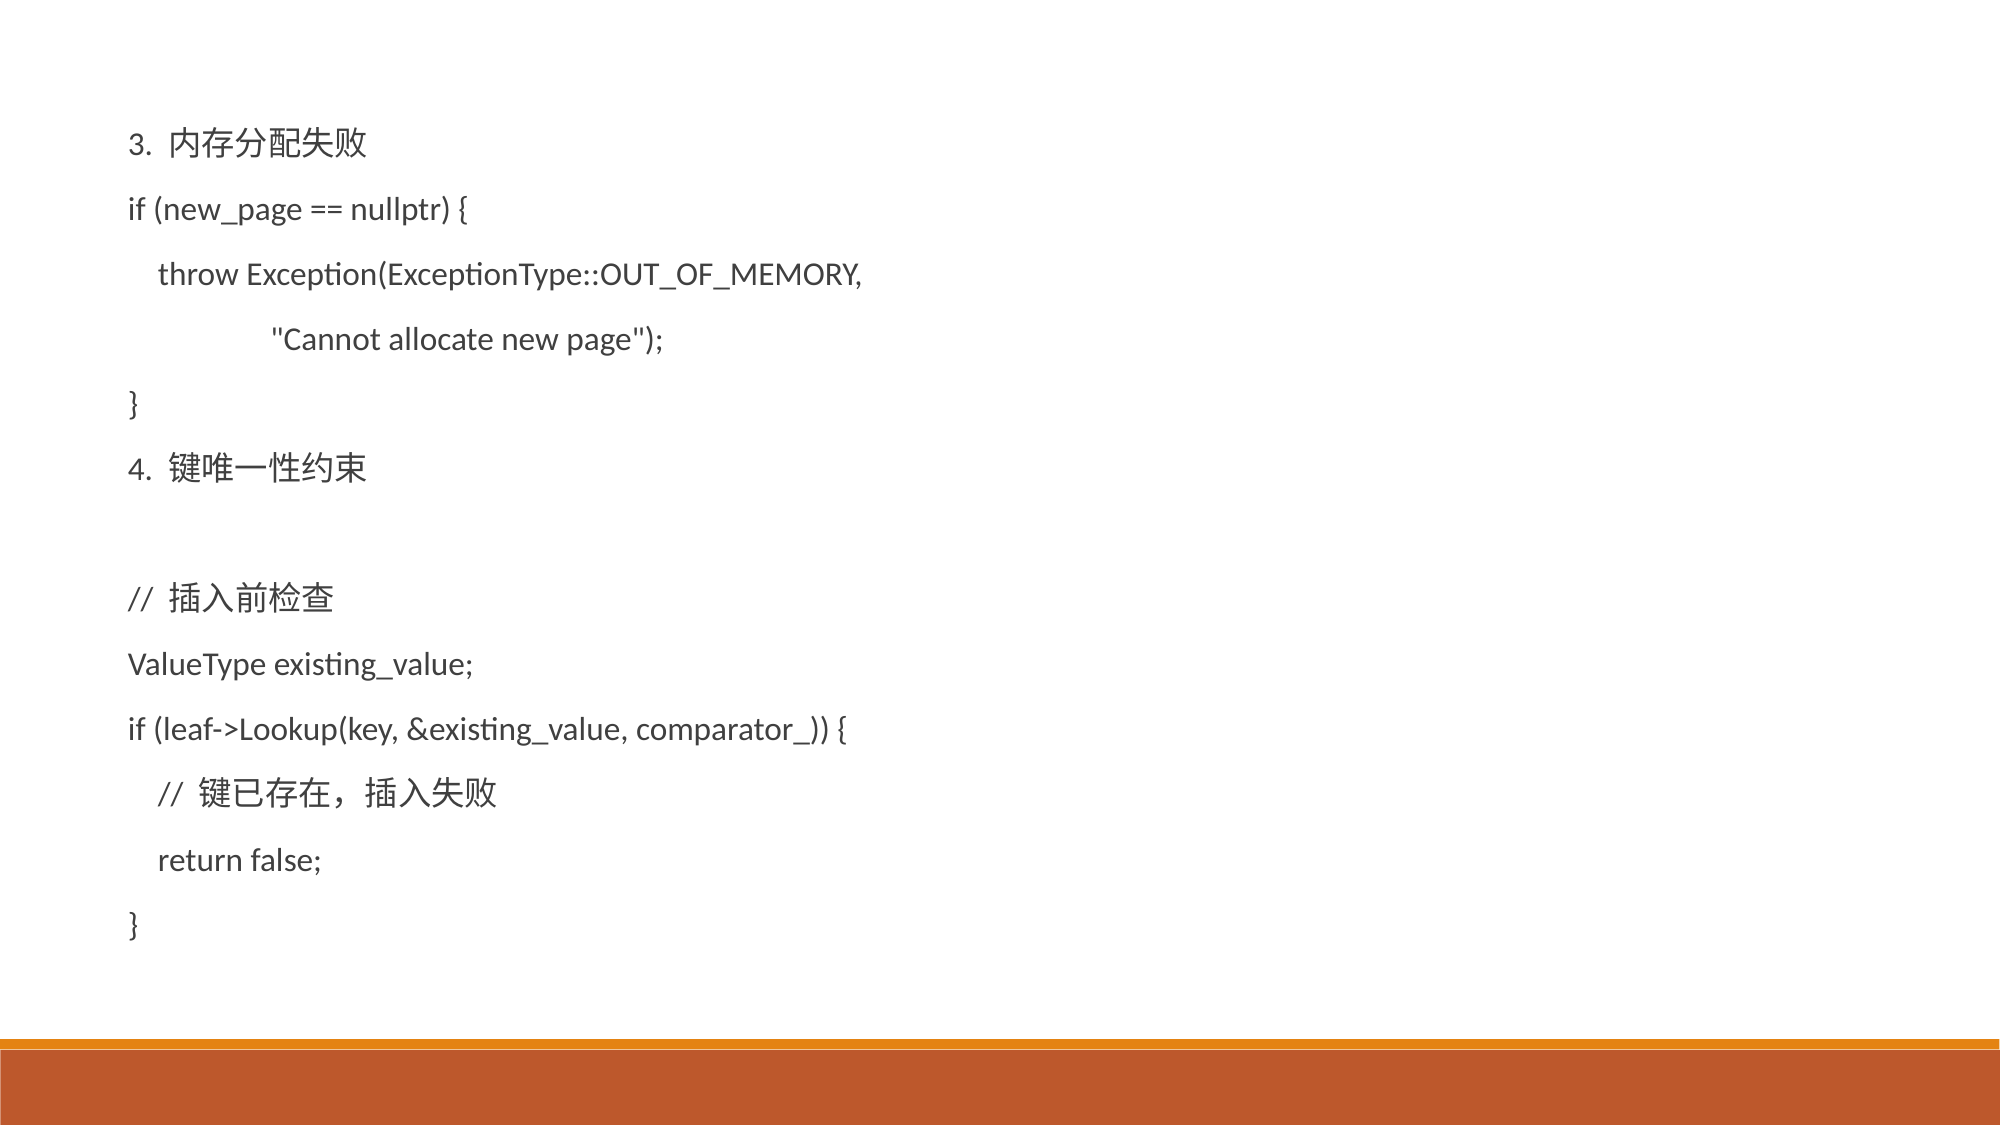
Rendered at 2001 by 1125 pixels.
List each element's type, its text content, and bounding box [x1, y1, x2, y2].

list 3. 内存分配失败 if (new_page == nullptr) { throw Exception(ExceptionType::OUT_OF_MEMORY, "Cannot allocate new page"); } 4. 键唯一性约束 // 插入前检查 ValueType existing_value; if (leaf->Lookup(key, &existing_value, comparator_)) { // 键已存在，插入失败 return false; } [127, 118, 1900, 919]
